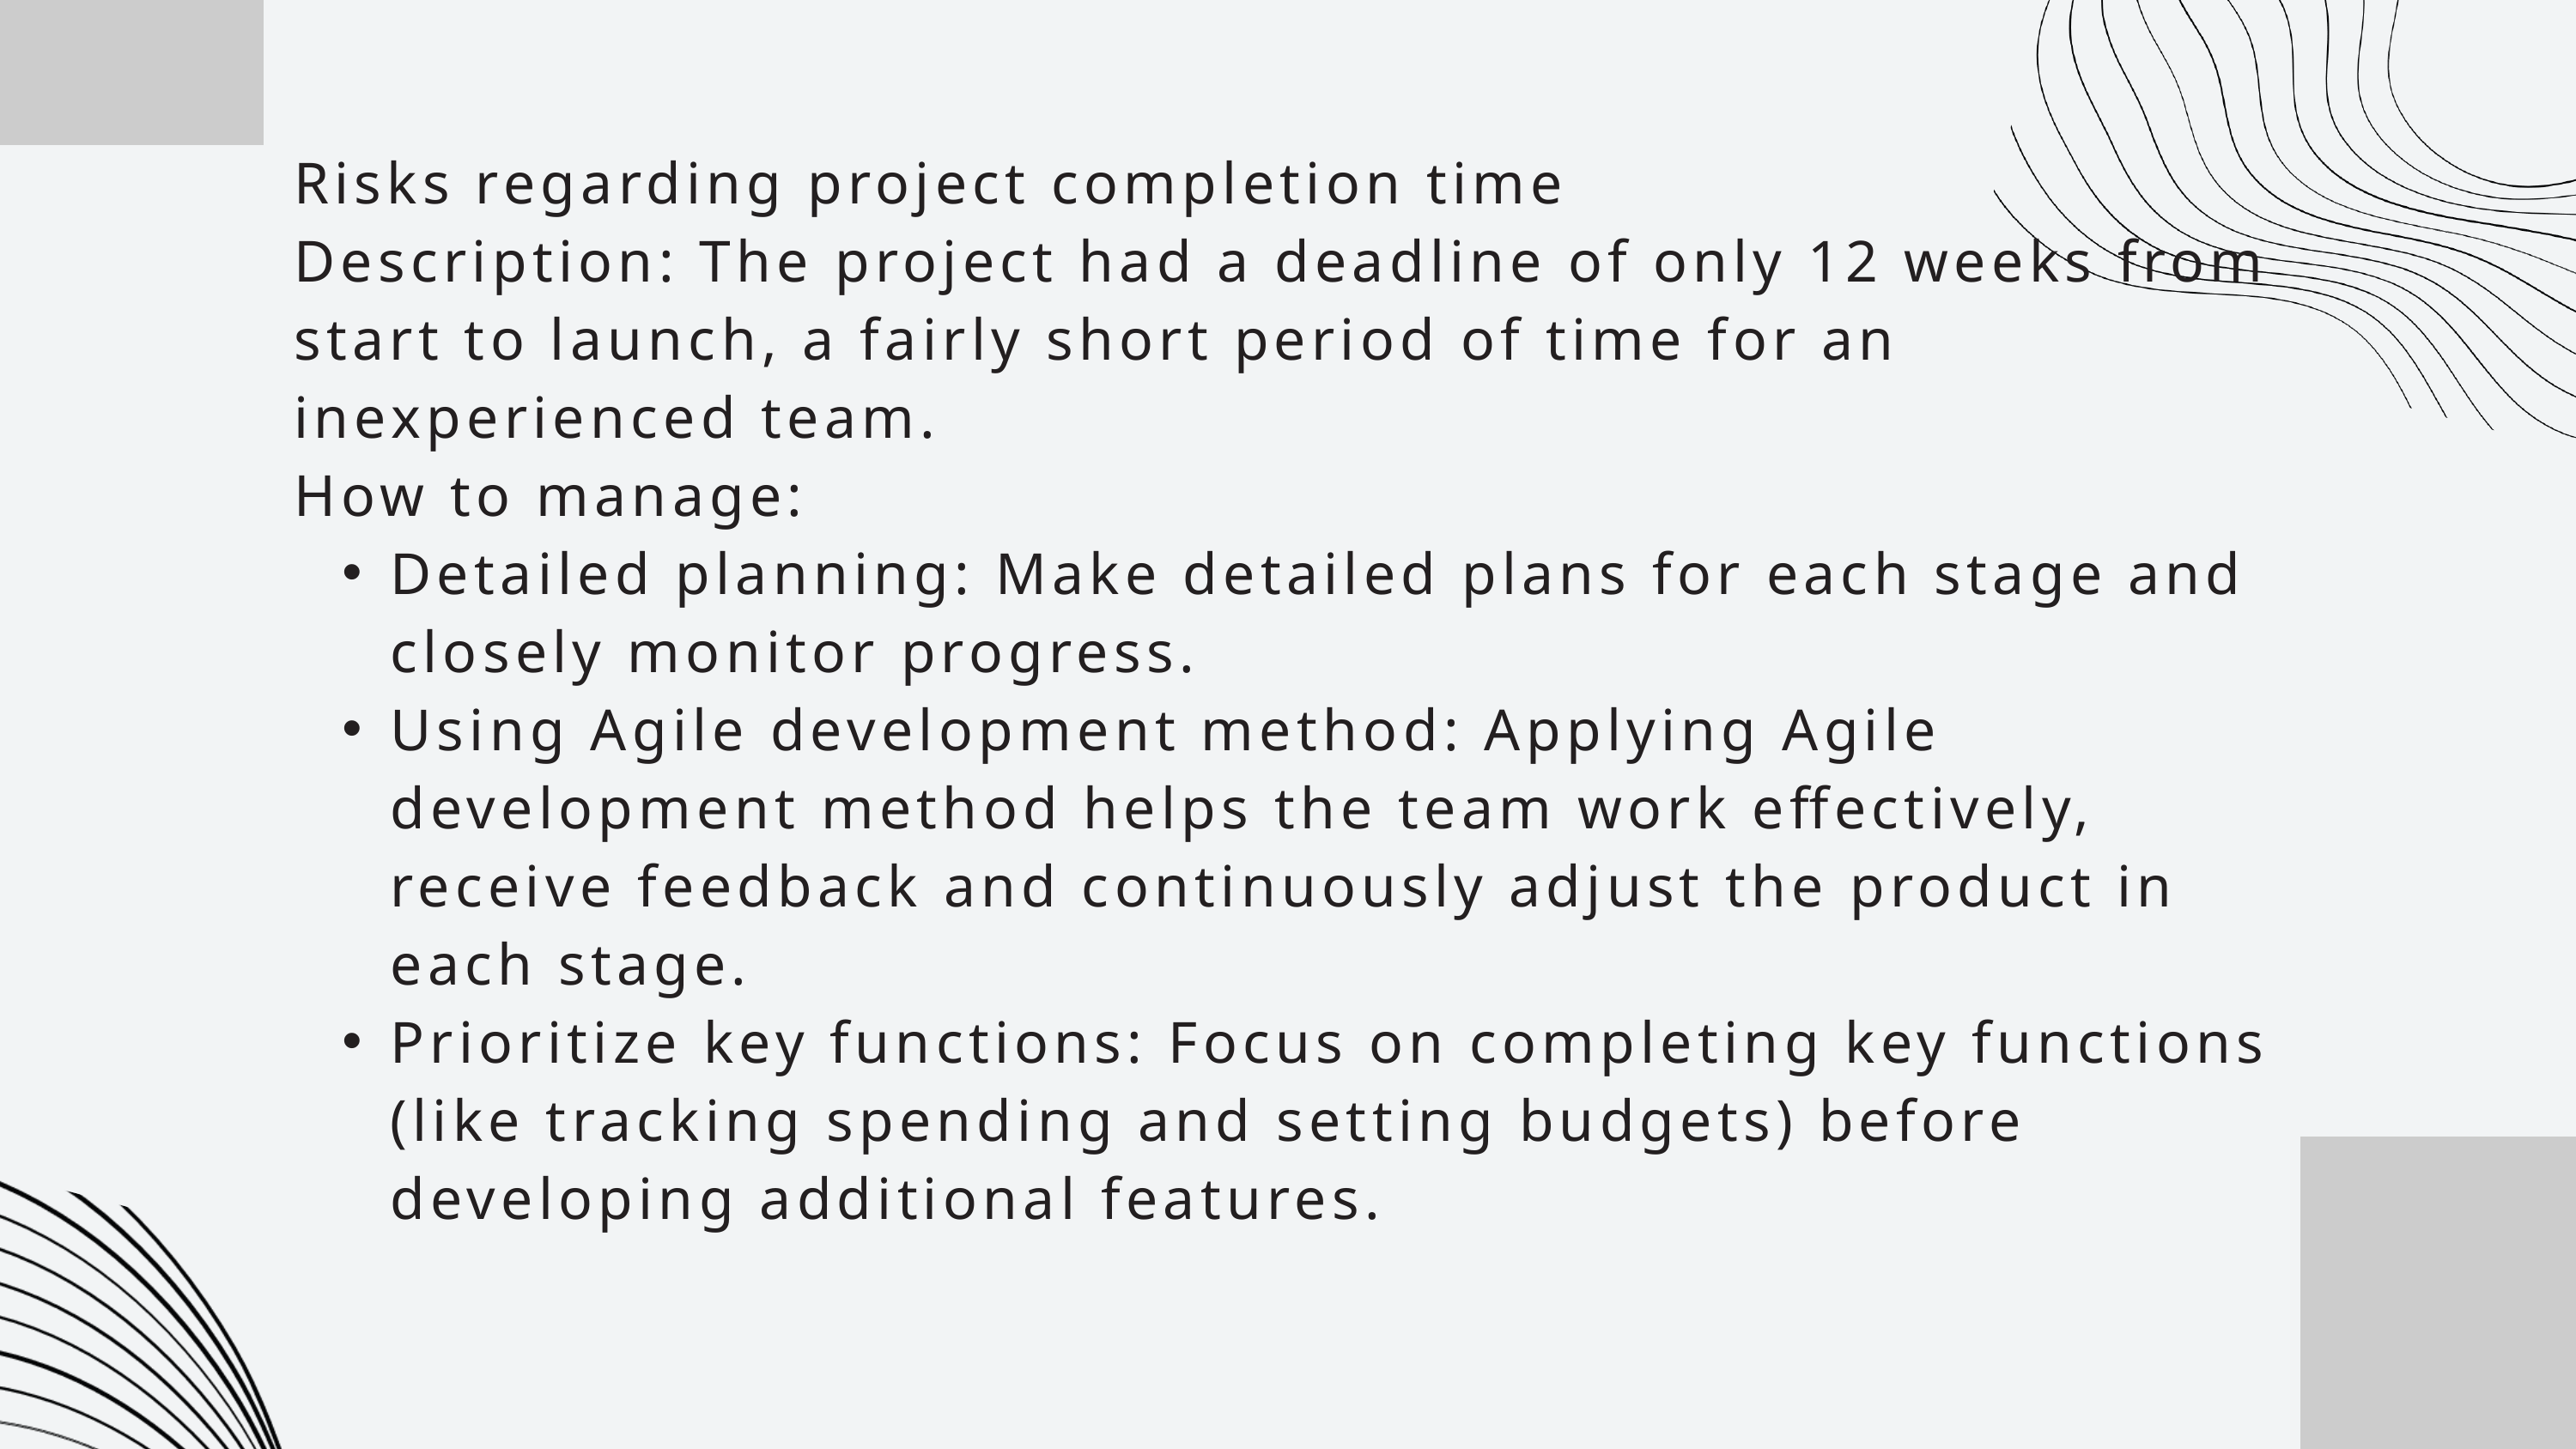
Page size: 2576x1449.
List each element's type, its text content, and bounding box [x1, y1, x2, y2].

text_box [0, 1173, 1044, 1449]
text_box [2008, 0, 2576, 452]
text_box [0, 0, 264, 145]
text_box Risks regarding project completion time Description: The project had a deadline of only 12 weeks from start to launch, a fairly short period of time for an inexperienced team. How to manage: Detailed planning: Make detailed plans for each stage and closely monitor progress. Using Agile development method: Applying Agile development method helps the team work effectively, receive feedback and continuously adjust the product in each stage. Prioritize key functions: Focus on completing key functions (like tracking spending and setting budgets) before developing additional features. [294, 136, 2282, 1309]
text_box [2300, 1136, 2576, 1449]
